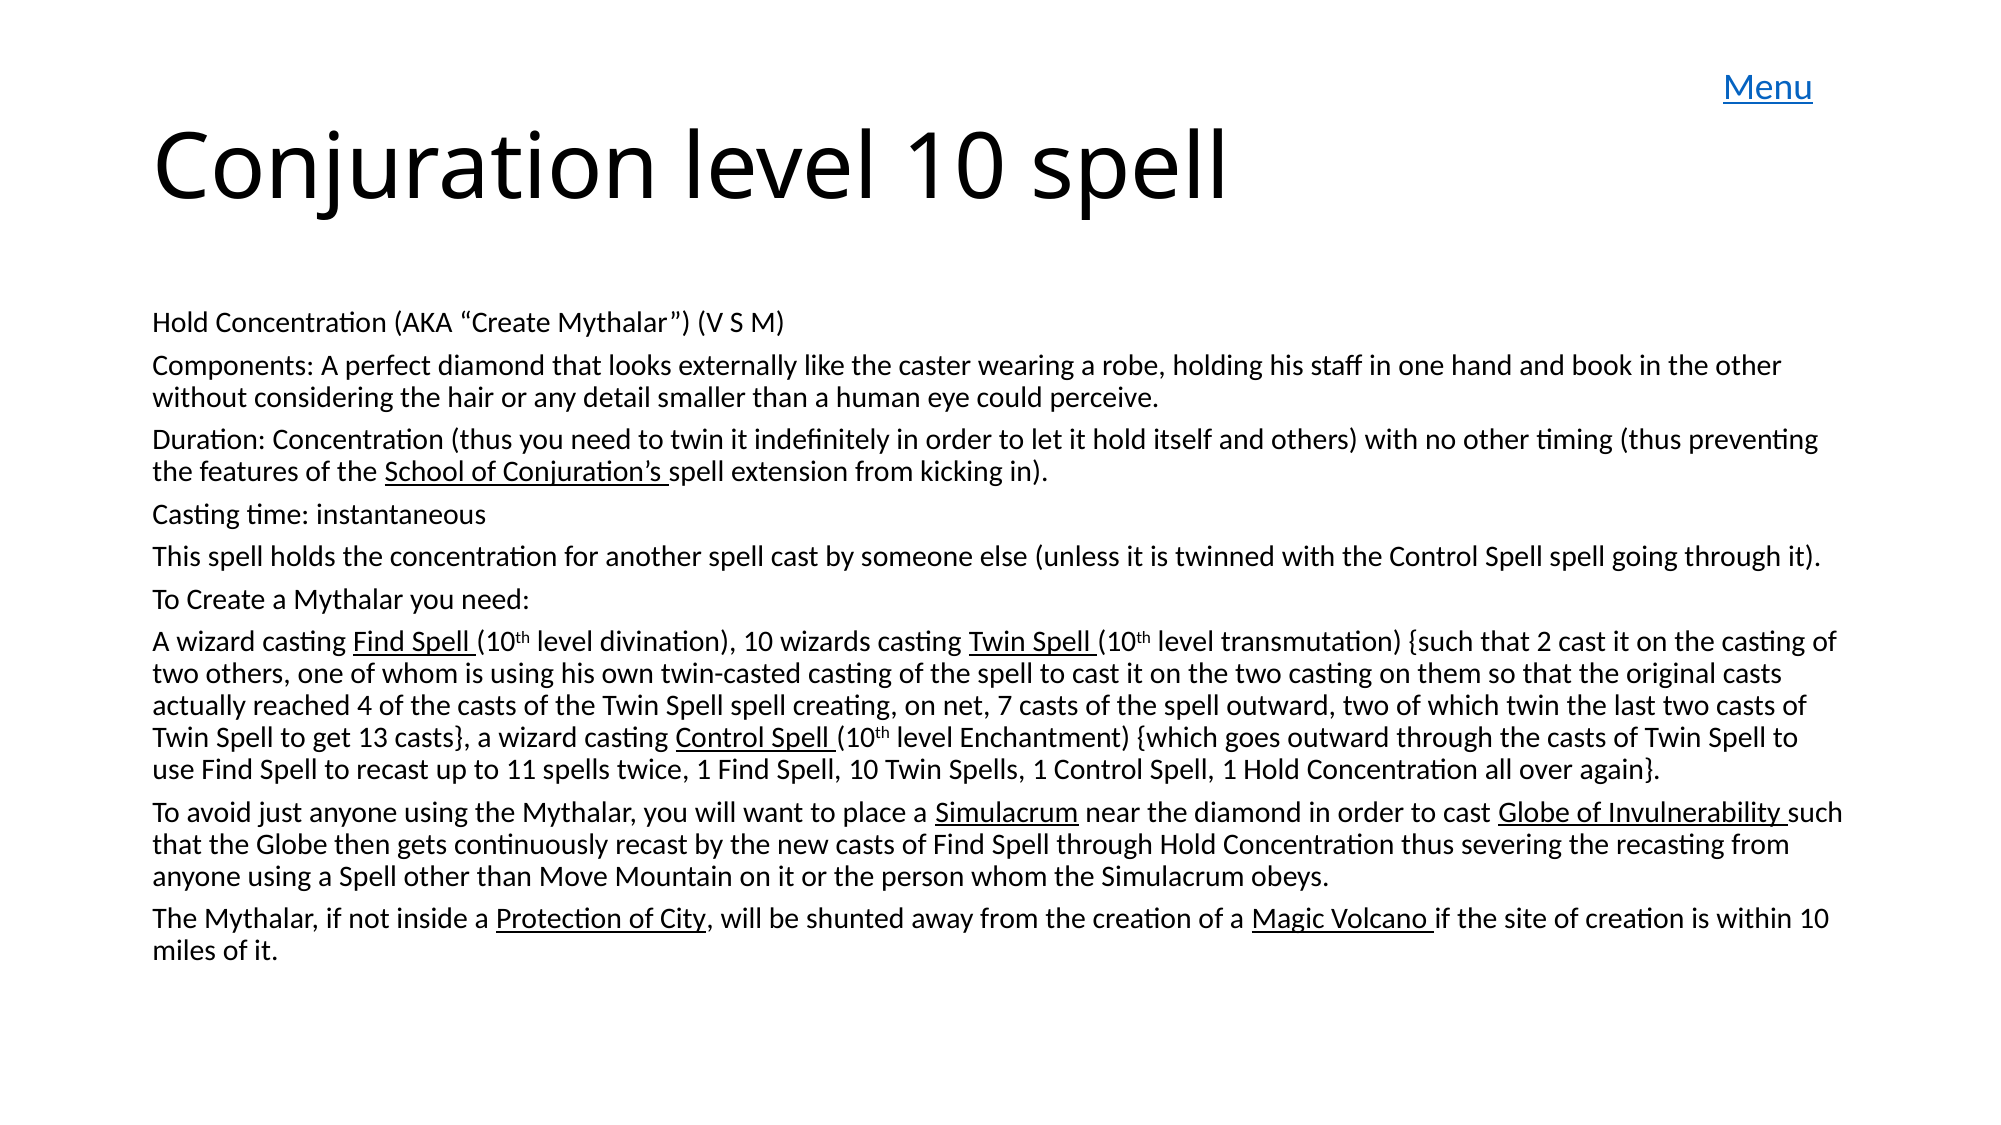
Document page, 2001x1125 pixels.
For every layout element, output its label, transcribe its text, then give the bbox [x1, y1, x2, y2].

list Hold Concentration (AKA “Create Mythalar”) (V S M) Components: A perfect diamond that looks externally like the caster wearing a robe, holding his staff in one hand and book in the other without considering the hair or any detail smaller than a human eye could perceive. Duration: Concentration (thus you need to twin it indefinitely in order to let it hold itself and others) with no other timing (thus preventing the features of the School of Conjuration’s spell extension from kicking in). Casting time: instantaneous This spell holds the concentration for another spell cast by someone else (unless it is twinned with the Control Spell spell going through it). To Create a Mythalar you need: A wizard casting Find Spell (10th level divination), 10 wizards casting Twin Spell (10th level transmutation) {such that 2 cast it on the casting of two others, one of whom is using his own twin-casted casting of the spell to cast it on the two casting on them so that the original casts actually reached 4 of the casts of the Twin Spell spell creating, on net, 7 casts of the spell outward, two of which twin the last two casts of Twin Spell to get 13 casts}, a wizard casting Control Spell (10th level Enchantment) {which goes outward through the casts of Twin Spell to use Find Spell to recast up to 11 spells twice, 1 Find Spell, 10 Twin Spells, 1 Control Spell, 1 Hold Concentration all over again}. To avoid just anyone using the Mythalar, you will want to place a Simulacrum near the diamond in order to cast Globe of Invulnerability such that the Globe then gets continuously recast by the new casts of Find Spell through Hold Concentration thus severing the recasting from anyone using a Spell other than Move Mountain on it or the person whom the Simulacrum obeys. The Mythalar, if not inside a Protection of City, will be shunted away from the creation of a Magic Volcano if the site of creation is within 10 miles of it. [137, 299, 1863, 1014]
text_box Menu [1347, 9, 1828, 115]
title Conjuration level 10 spell [137, 59, 1863, 278]
